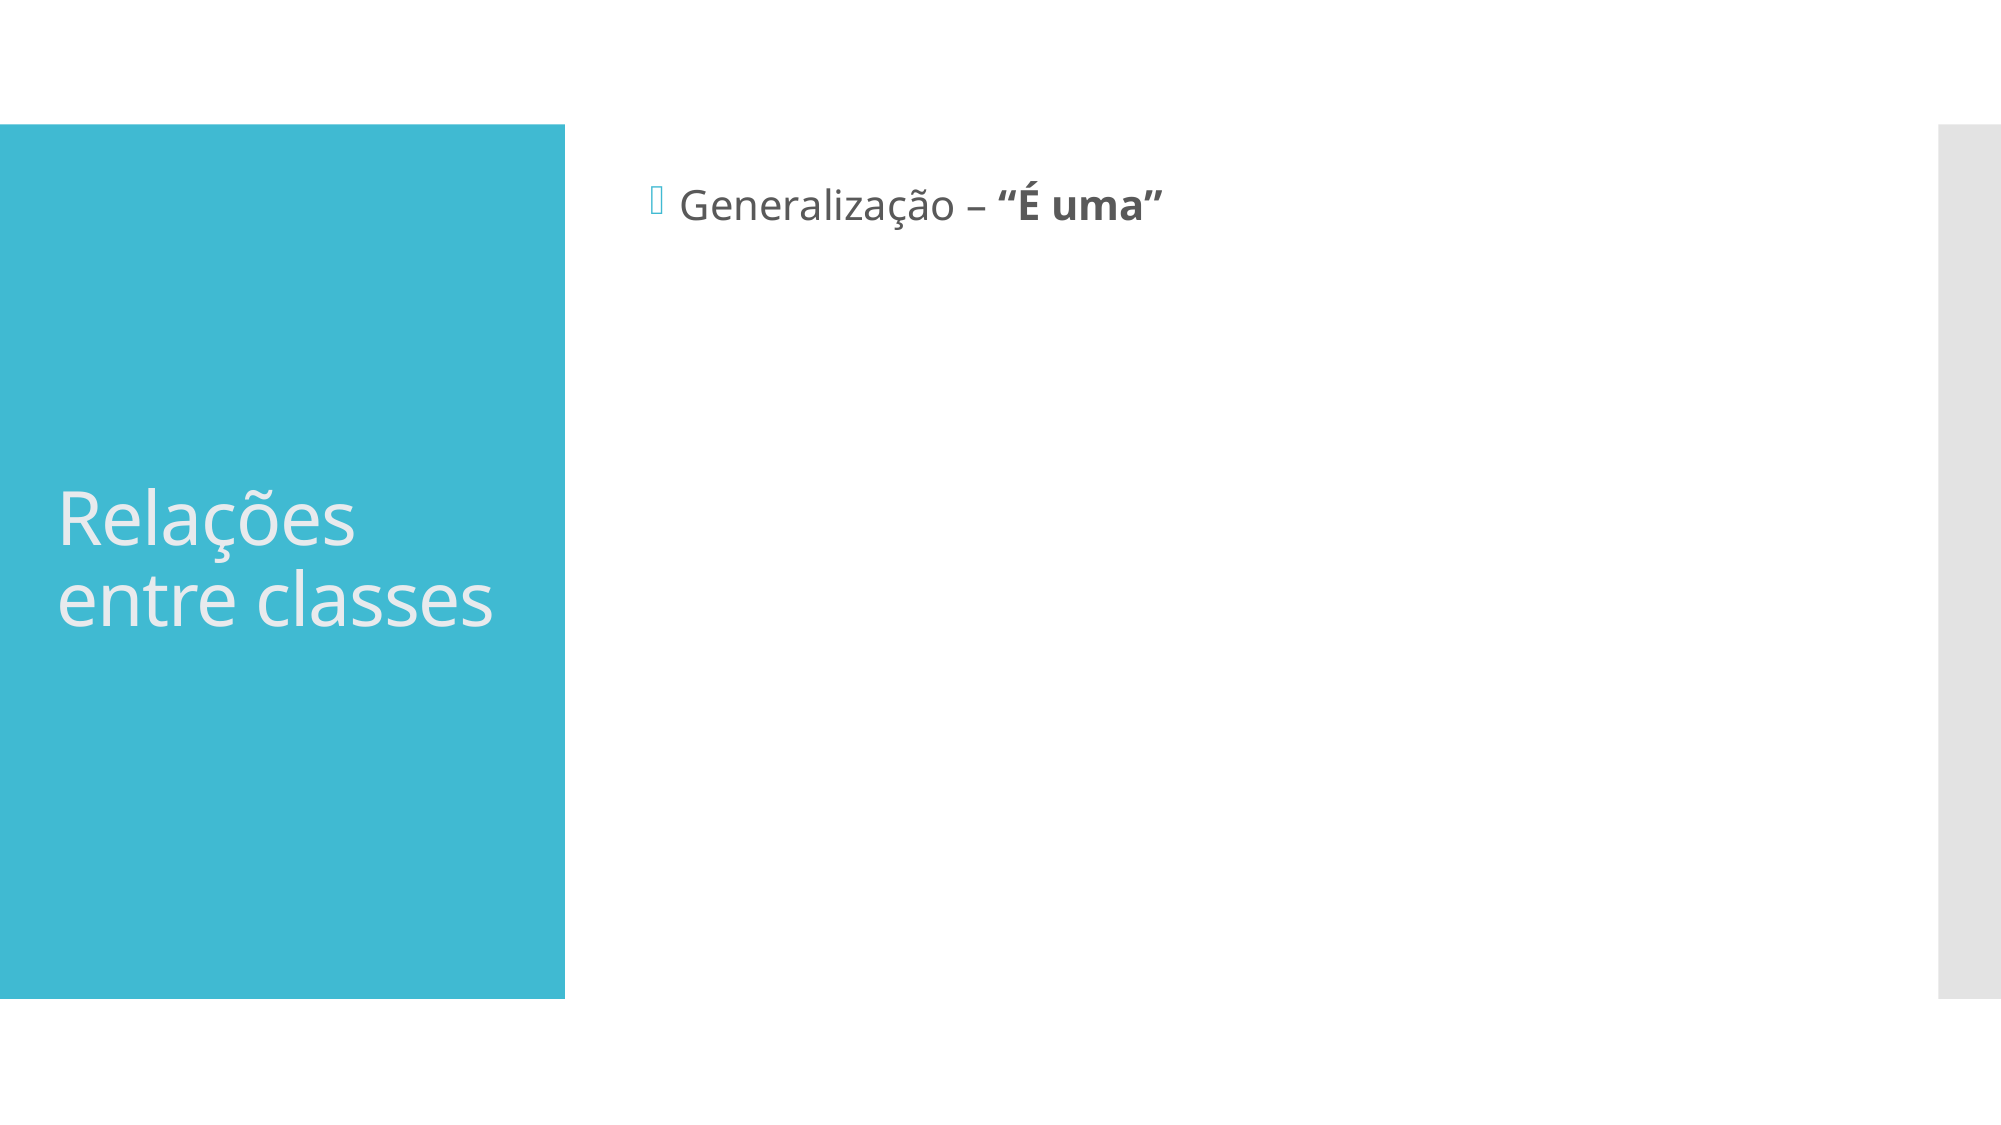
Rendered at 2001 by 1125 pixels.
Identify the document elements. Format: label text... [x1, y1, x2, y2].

list Generalização – “É uma” [634, 141, 1835, 272]
title Relações entre classes [41, 184, 525, 940]
